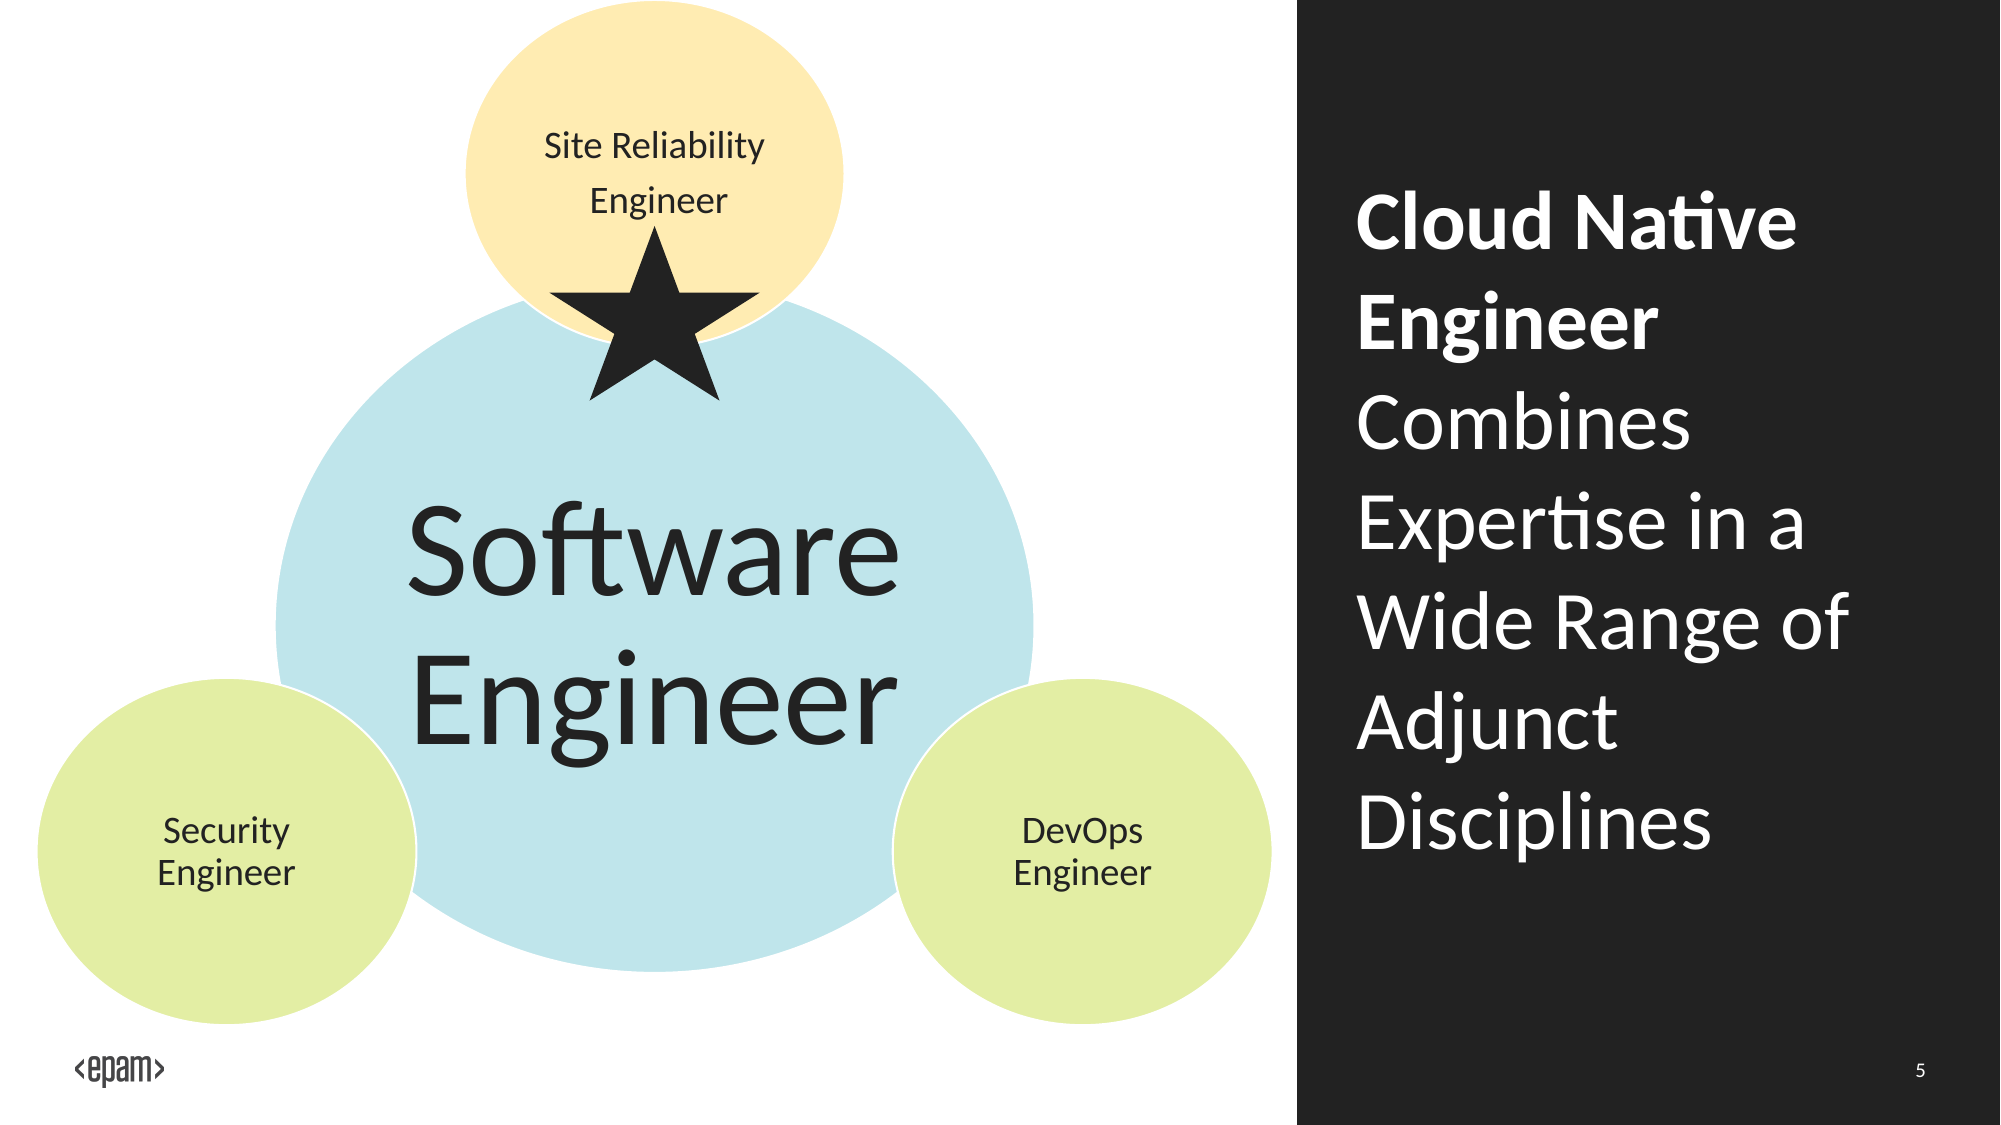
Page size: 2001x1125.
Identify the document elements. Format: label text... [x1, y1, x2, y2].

text_box Cloud Native Engineer Combines Expertise in a Wide Range of Adjunct Disciplines [1341, 159, 1945, 874]
picture [75, 1056, 164, 1088]
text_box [36, 0, 1273, 1026]
